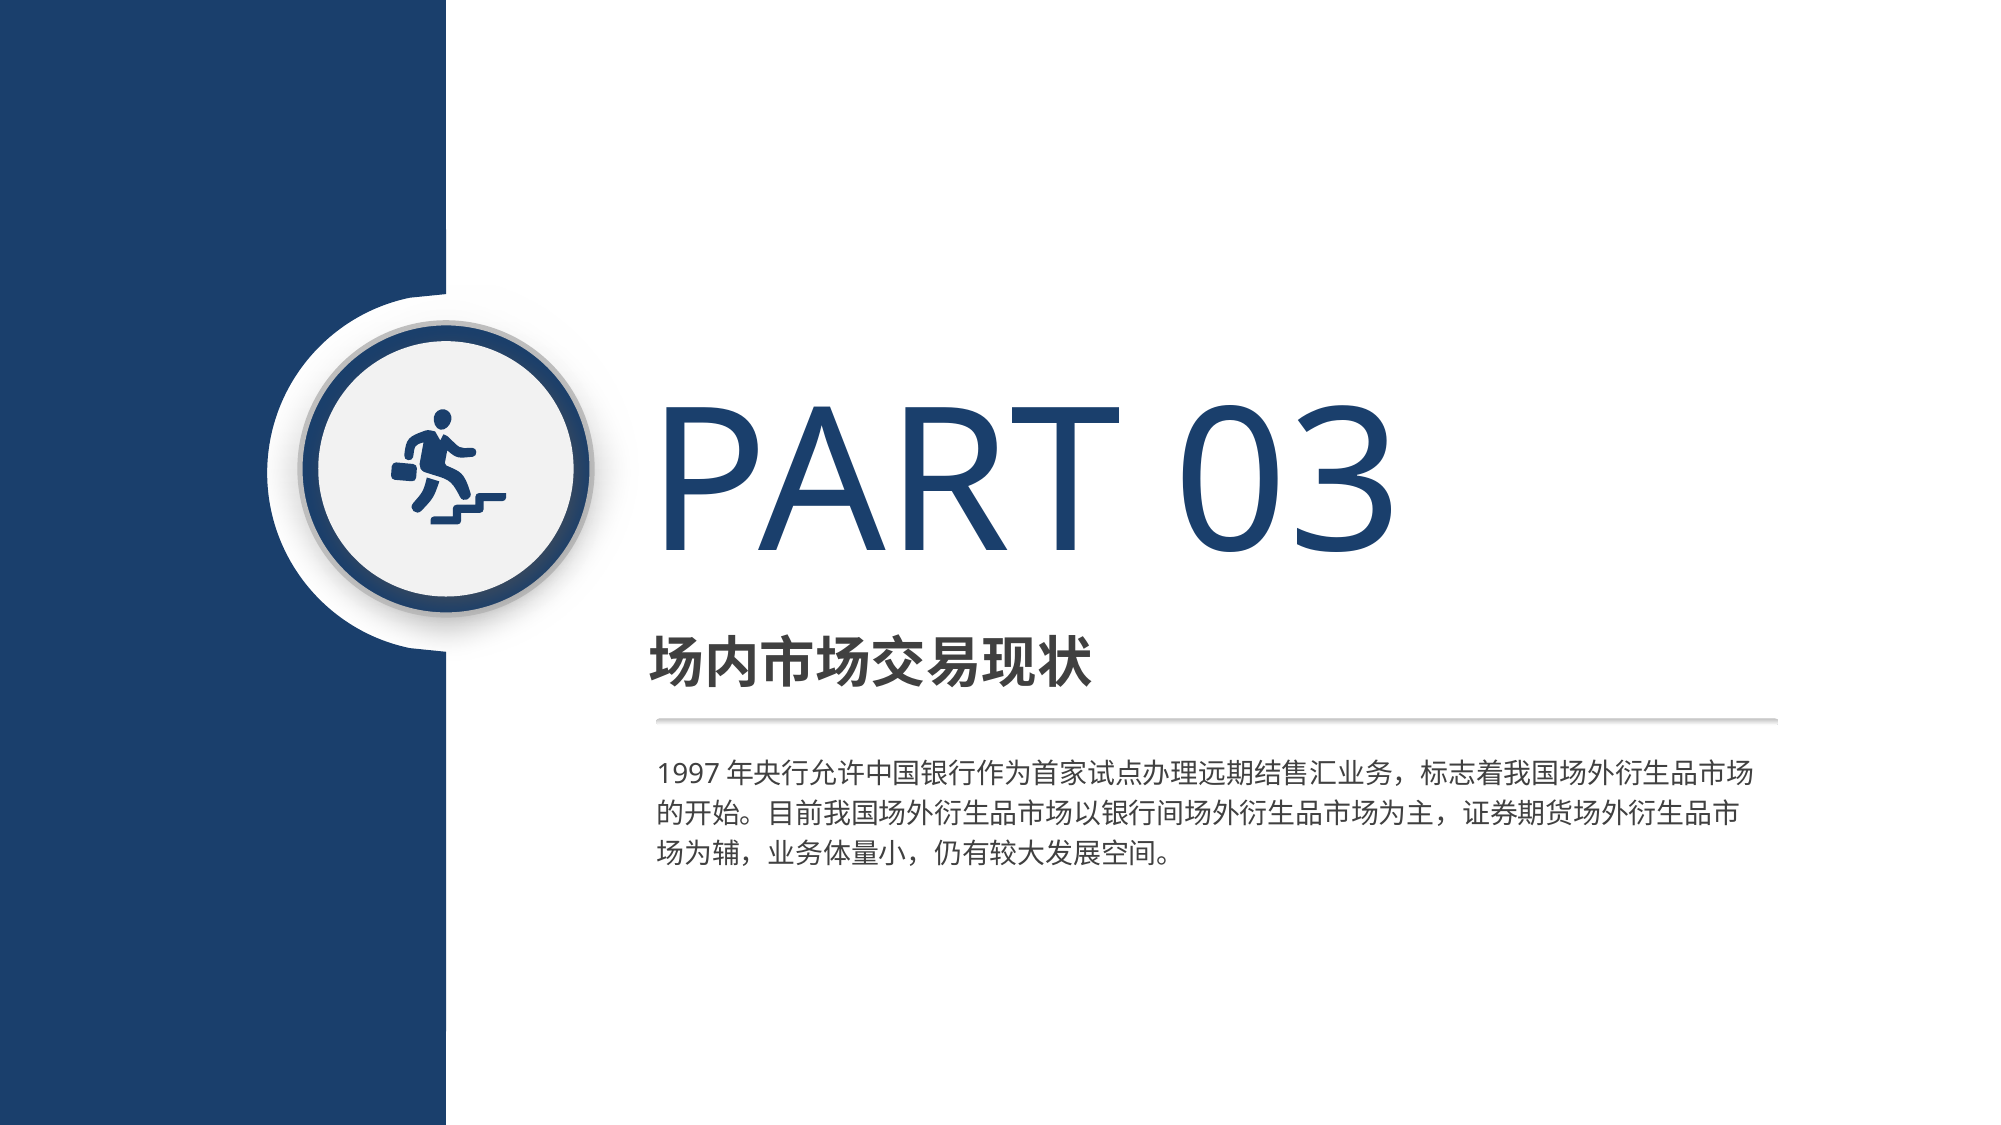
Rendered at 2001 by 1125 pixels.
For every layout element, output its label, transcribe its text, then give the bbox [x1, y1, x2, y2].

text_box [0, 0, 448, 1125]
text_box 场内市场交易现状 [634, 619, 1250, 701]
text_box 1997年央行允许中国银行作为首家试点办理远期结售汇业务，标志着我国场外衍生品市场的开始。目前我国场外衍生品市场以银行间场外衍生品市场为主，证券期货场外衍生品市场为辅，业务体量小，仍有较大发展空间。 [641, 741, 1780, 877]
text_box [390, 408, 507, 525]
text_box PART 03 [642, 343, 1421, 599]
text_box [655, 717, 1780, 727]
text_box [250, 273, 642, 665]
